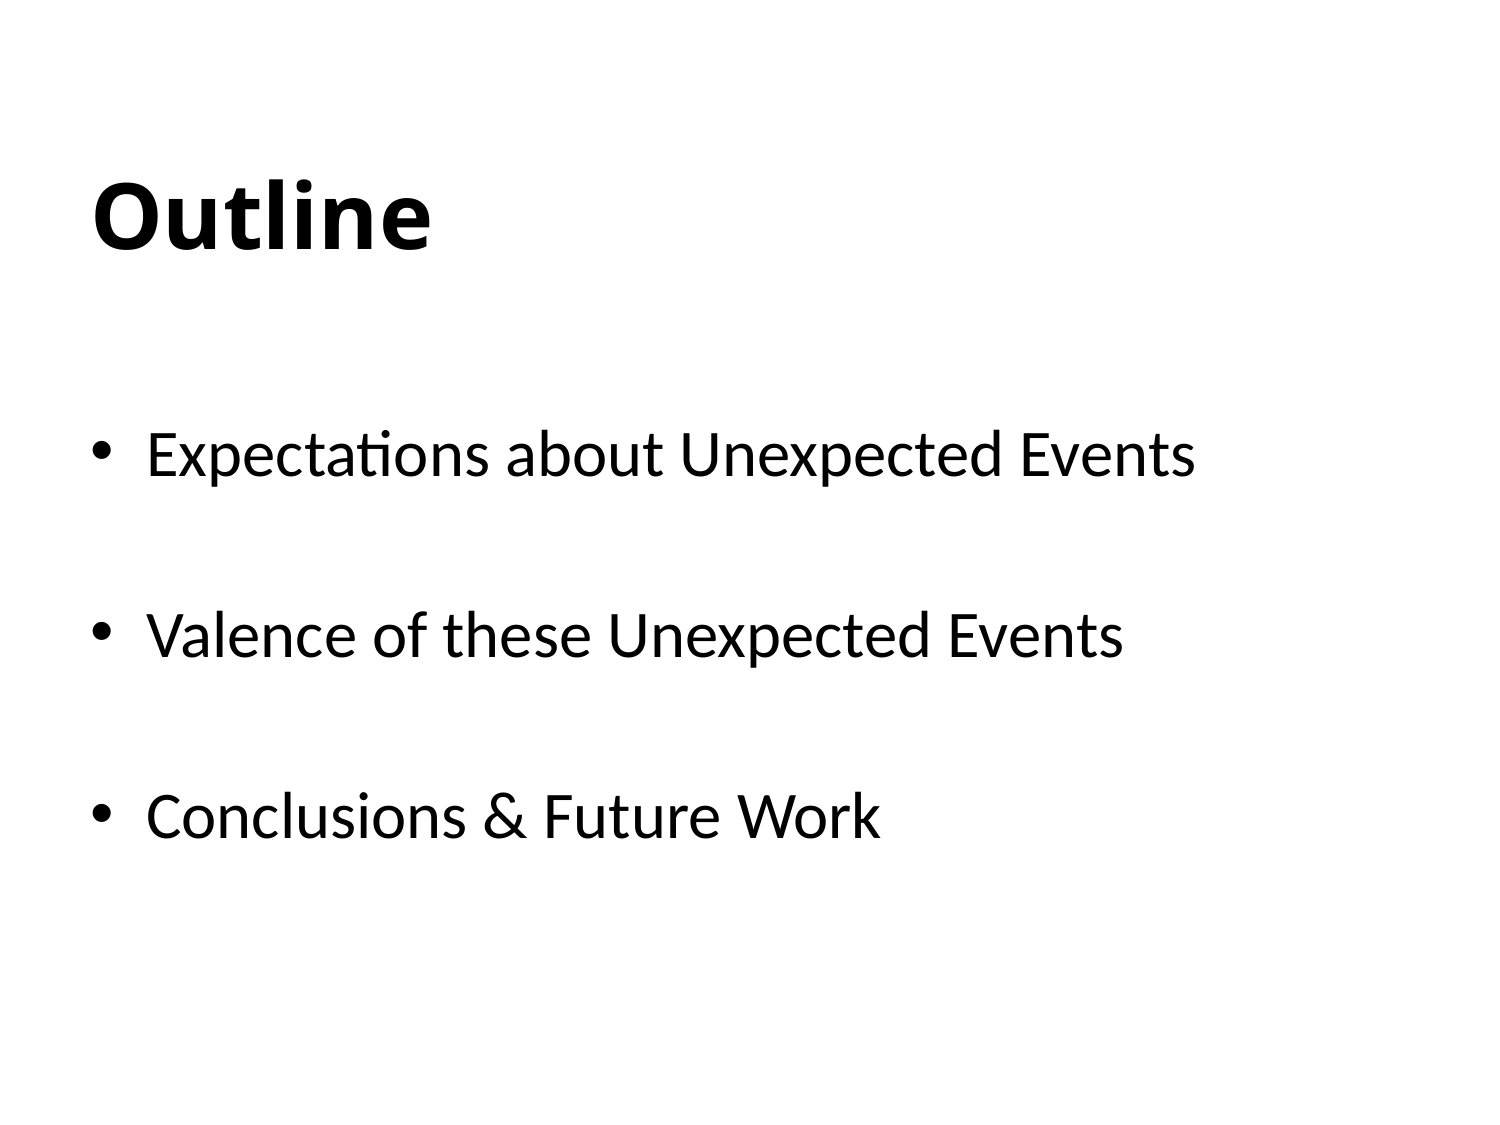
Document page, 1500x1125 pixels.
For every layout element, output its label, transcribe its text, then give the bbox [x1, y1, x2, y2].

title Outline [75, 126, 1425, 313]
text_box Expectations about Unexpected Events Valence of these Unexpected Events Conclusions & Future Work [74, 313, 1425, 893]
